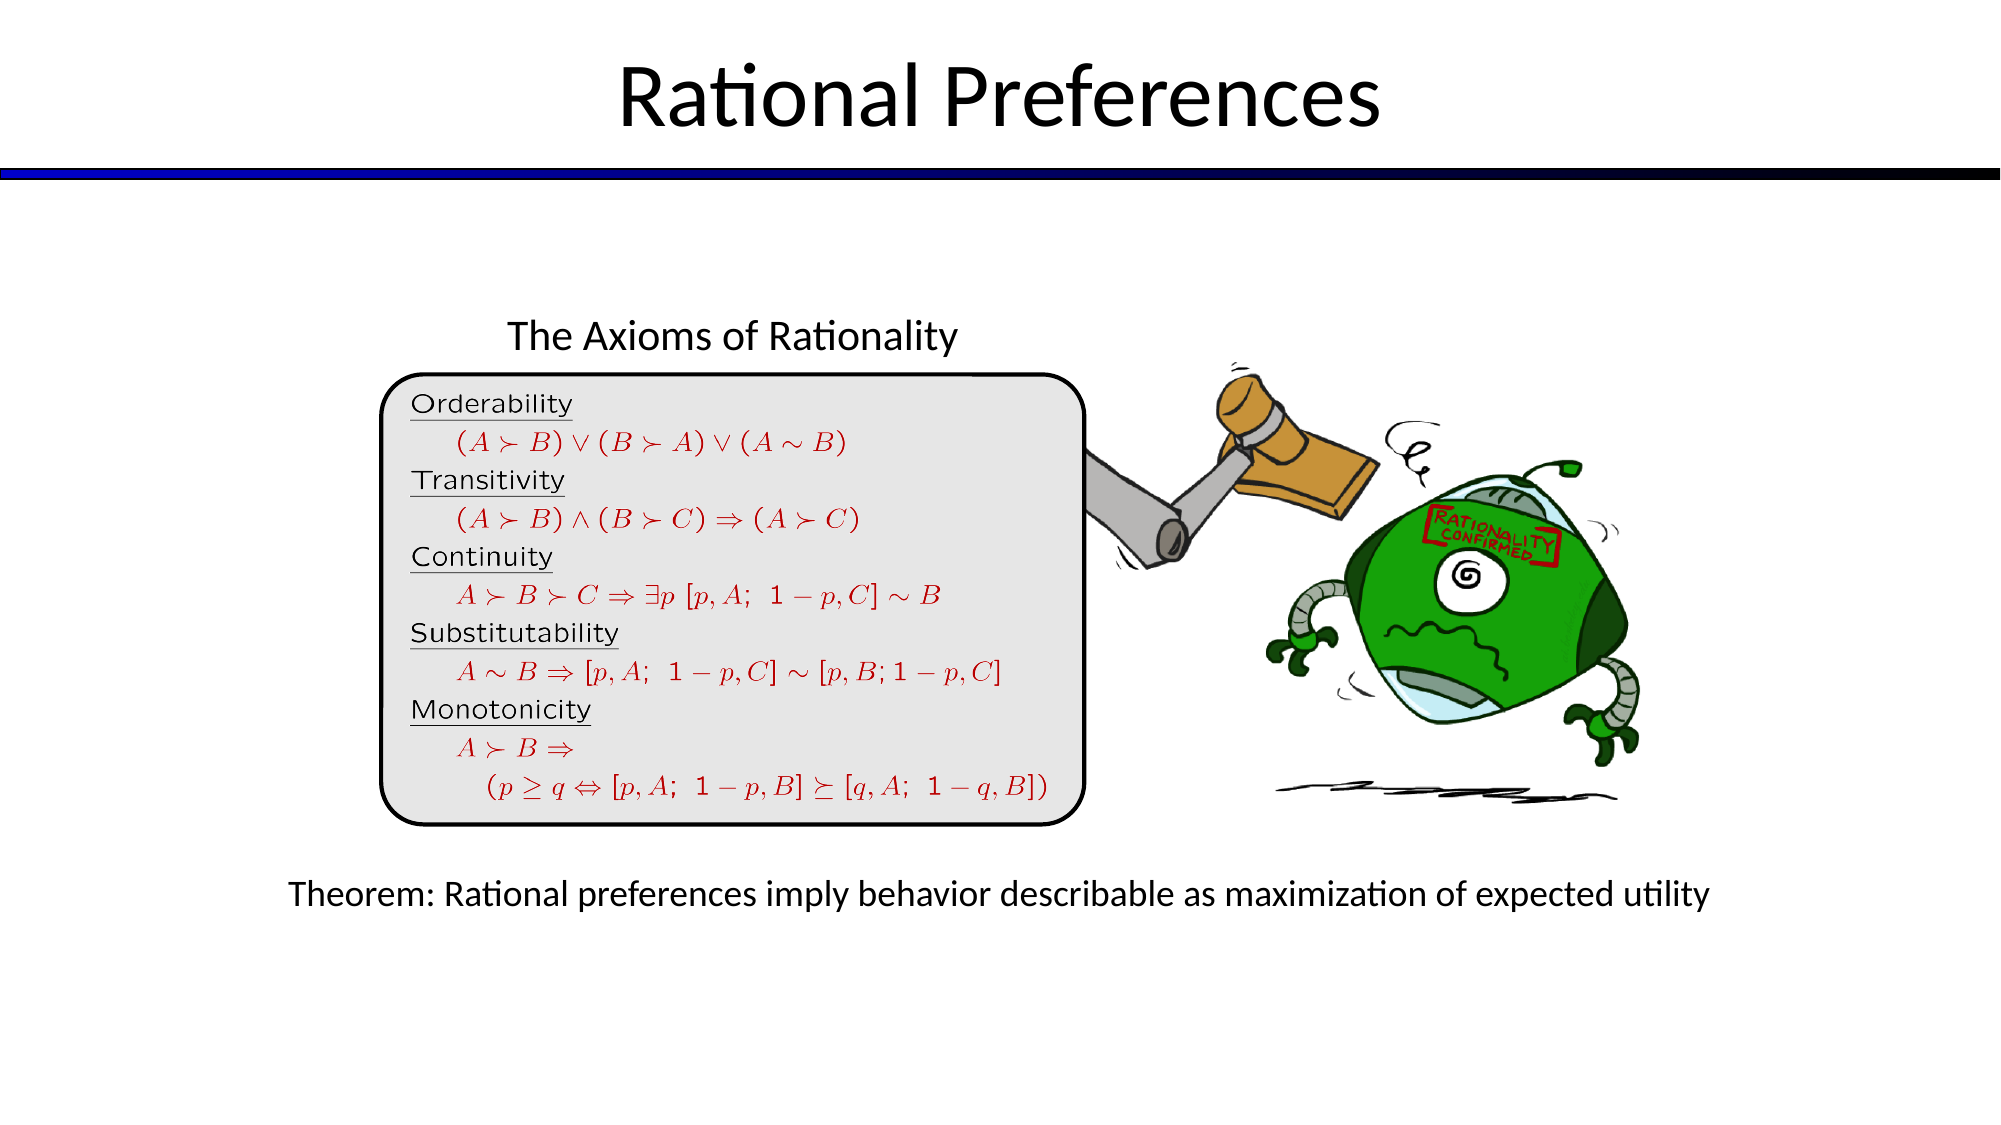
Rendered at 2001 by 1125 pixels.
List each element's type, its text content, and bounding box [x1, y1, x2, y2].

title Rational Preferences [0, 0, 2000, 184]
text_box The Axioms of Rationality [381, 299, 1085, 367]
text_box Theorem: Rational preferences imply behavior describable as maximization of expected utility [249, 861, 1750, 922]
picture [409, 360, 1670, 816]
text_box [379, 372, 1057, 827]
